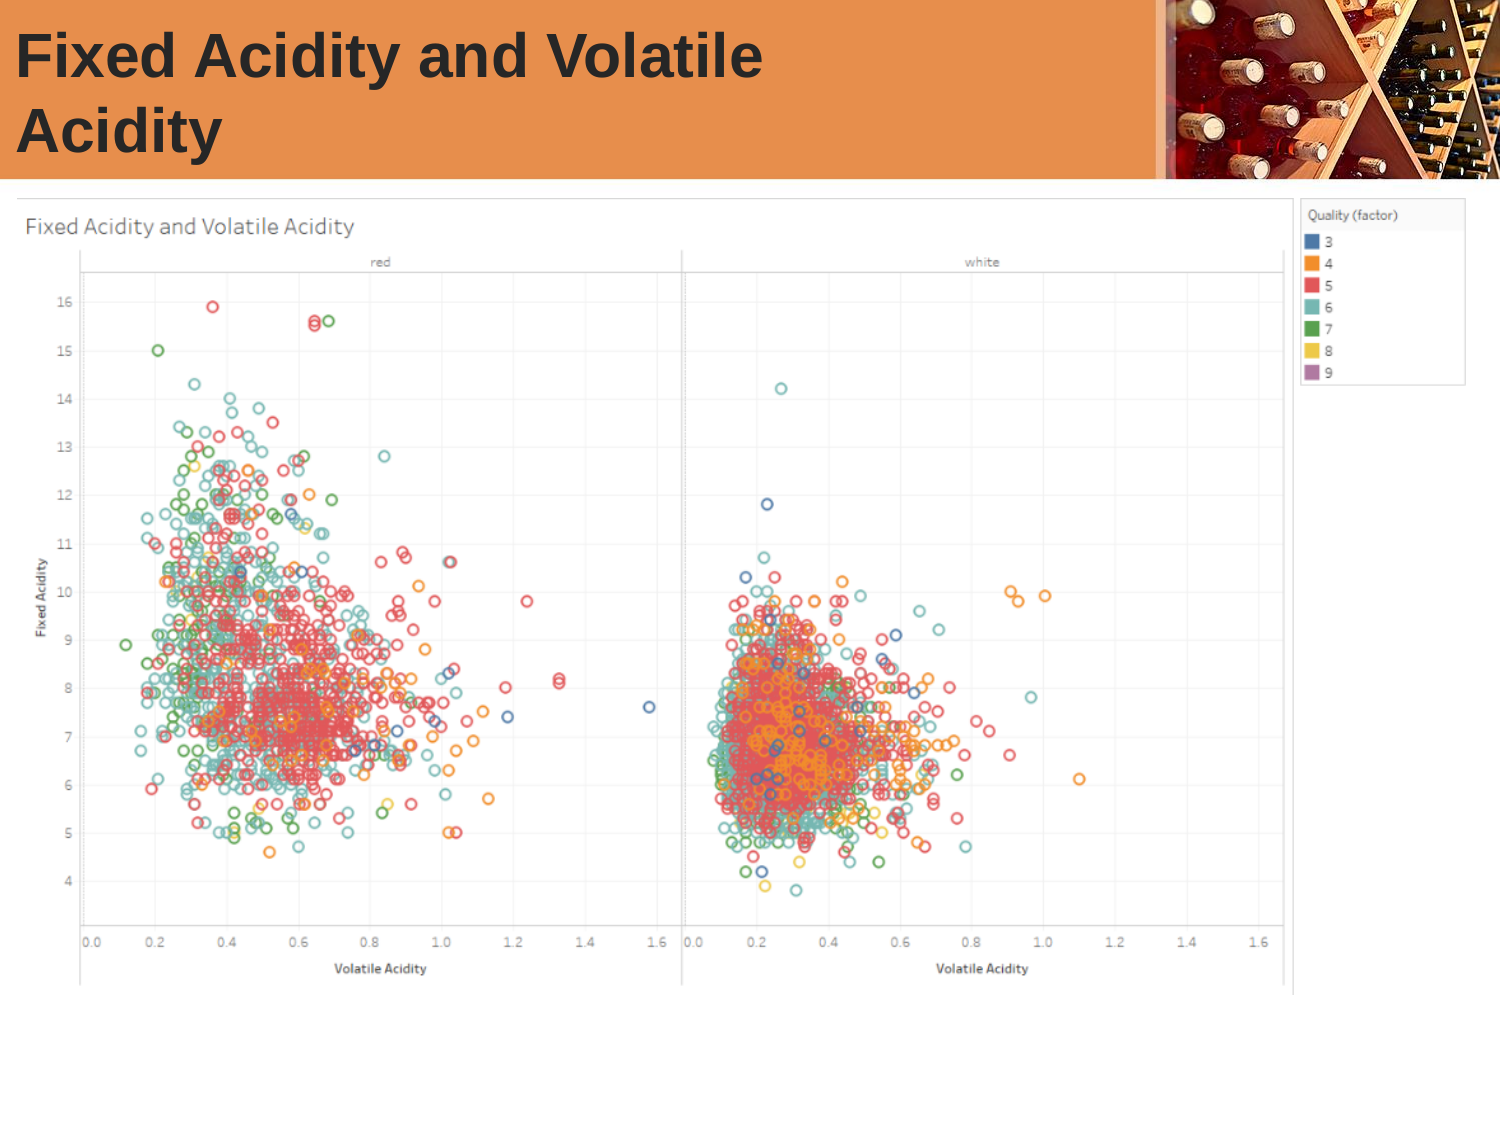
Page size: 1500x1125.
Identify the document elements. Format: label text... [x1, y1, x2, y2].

picture [0, 179, 1500, 1125]
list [17, 198, 1466, 995]
title Fixed Acidity and Volatile Acidity [0, 2, 1500, 179]
